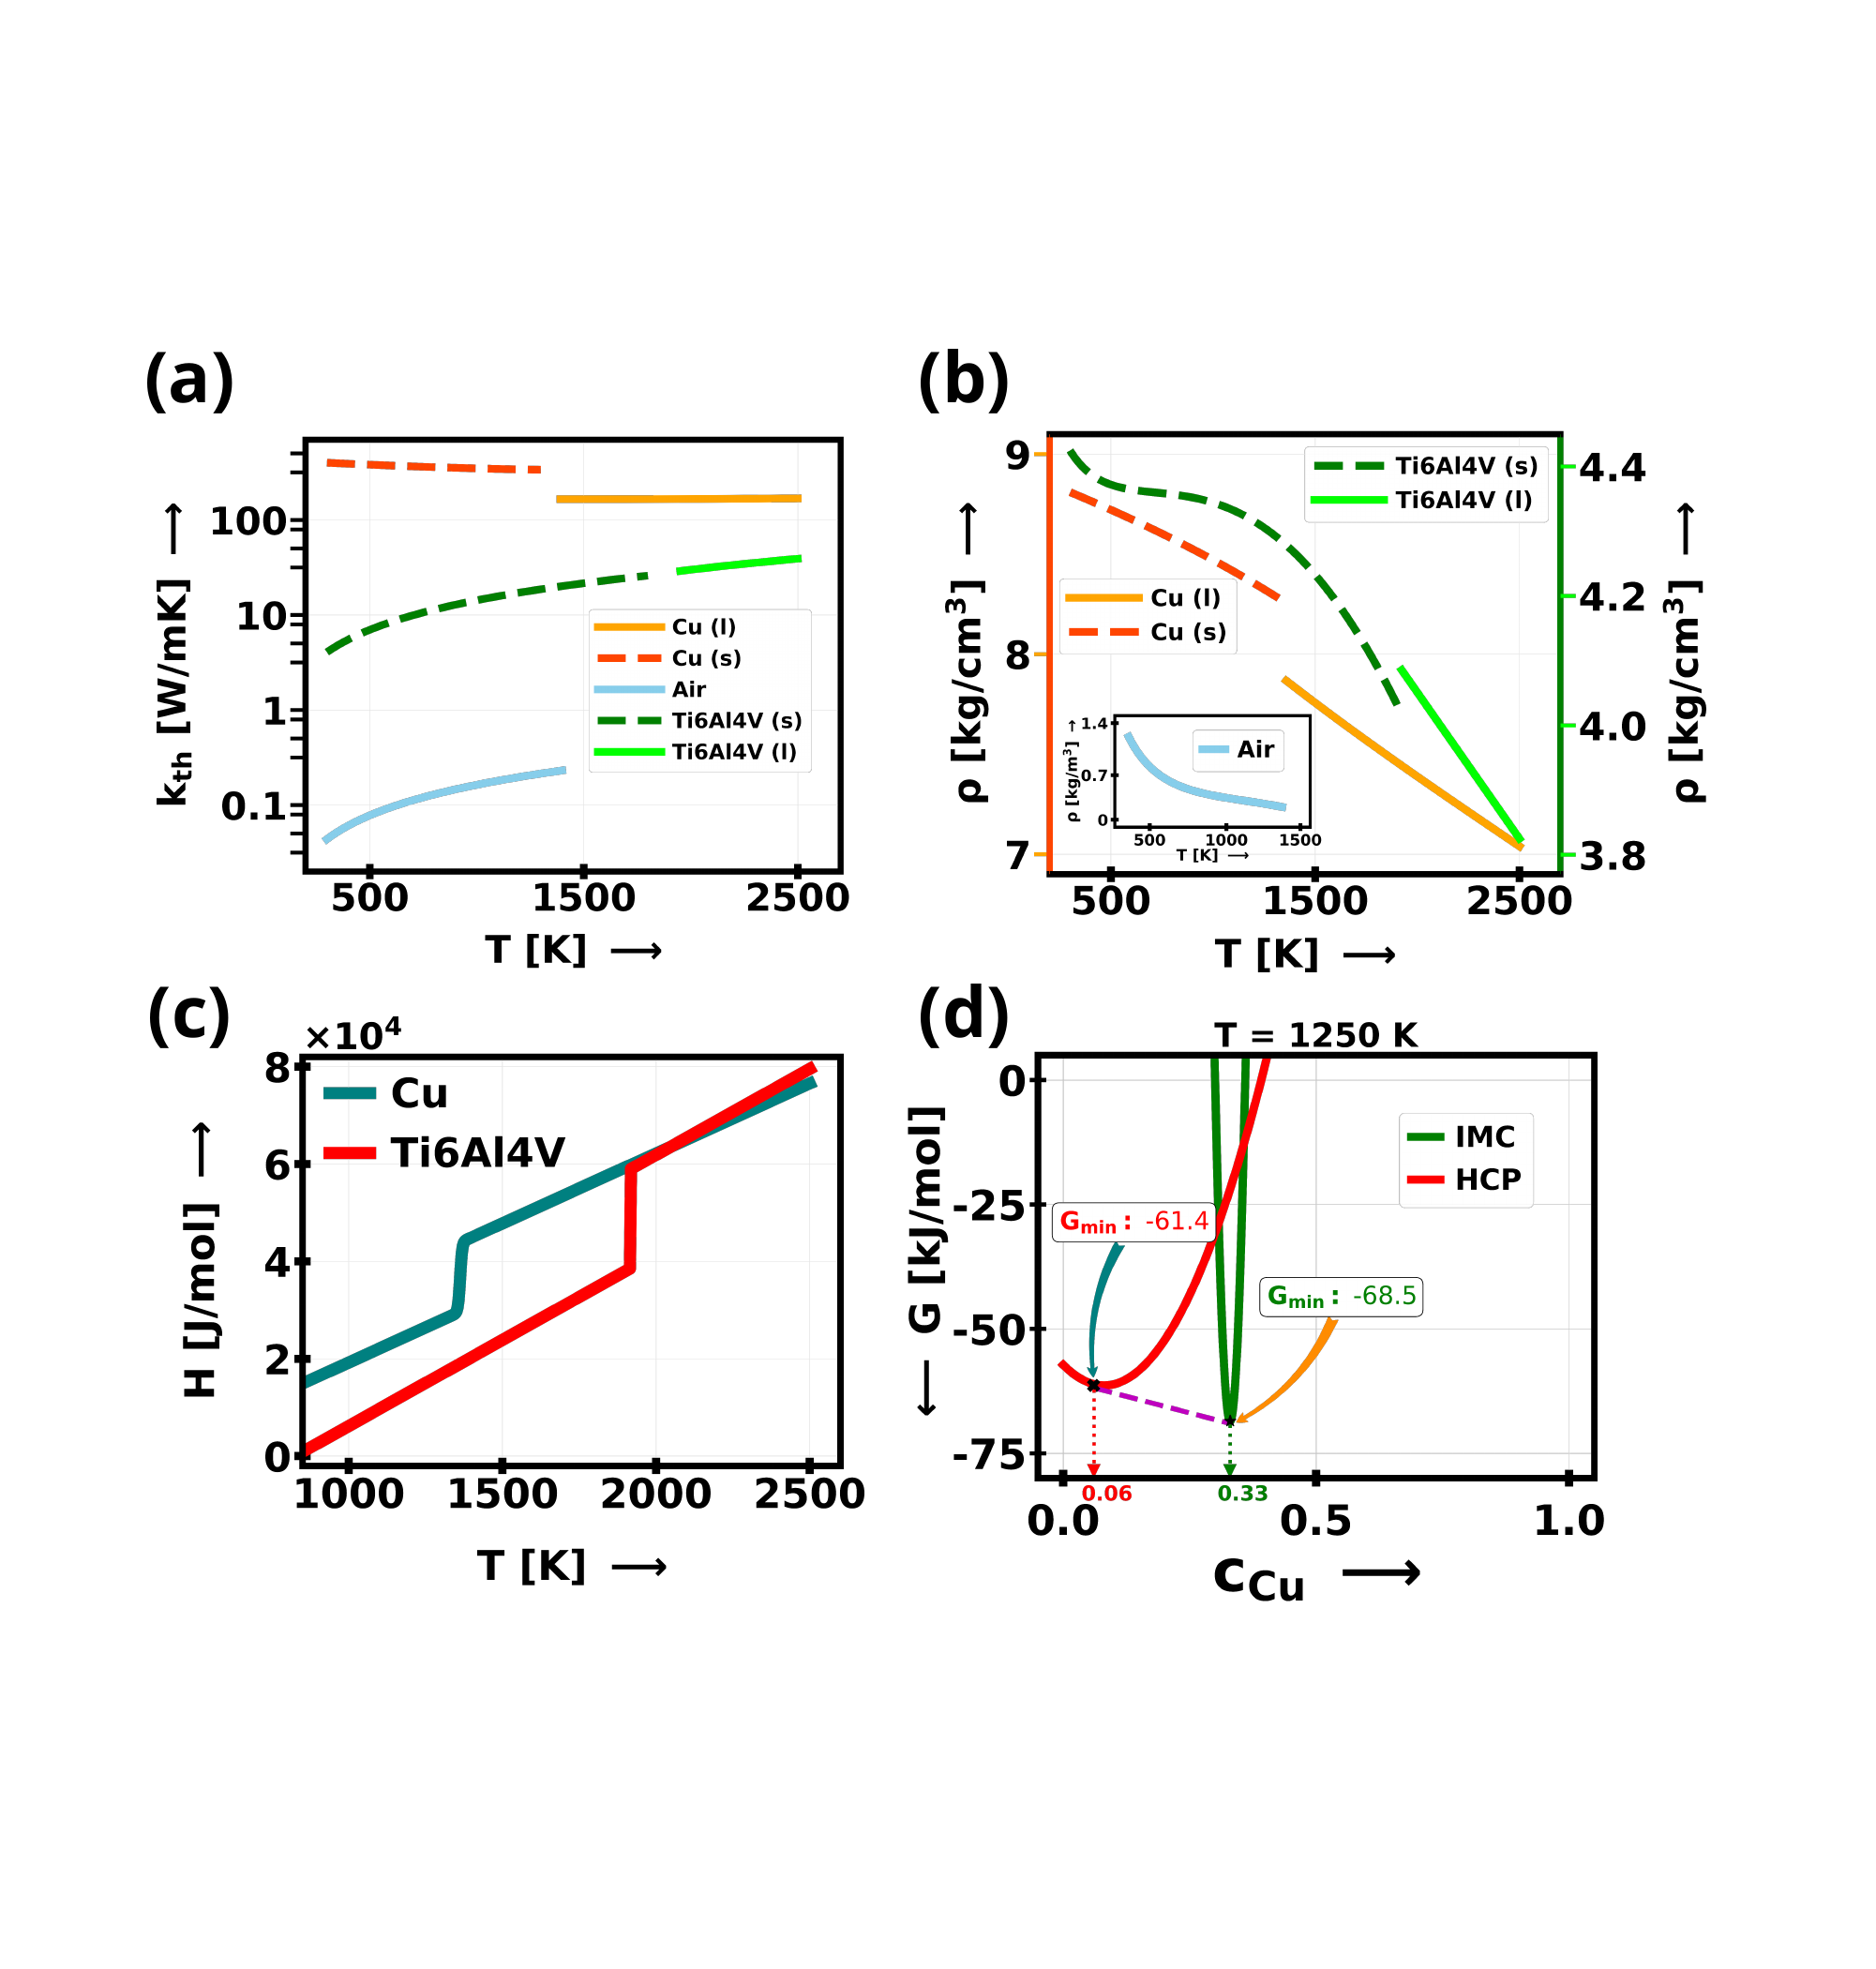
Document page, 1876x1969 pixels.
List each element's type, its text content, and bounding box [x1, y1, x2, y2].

text_box (b) [904, 325, 1025, 425]
text_box (d) [904, 959, 1026, 1015]
picture [939, 428, 1712, 981]
text_box (a) [130, 325, 249, 425]
text_box (c) [133, 959, 247, 1059]
picture [177, 1015, 872, 1594]
picture [902, 1015, 1612, 1609]
picture [151, 434, 856, 976]
